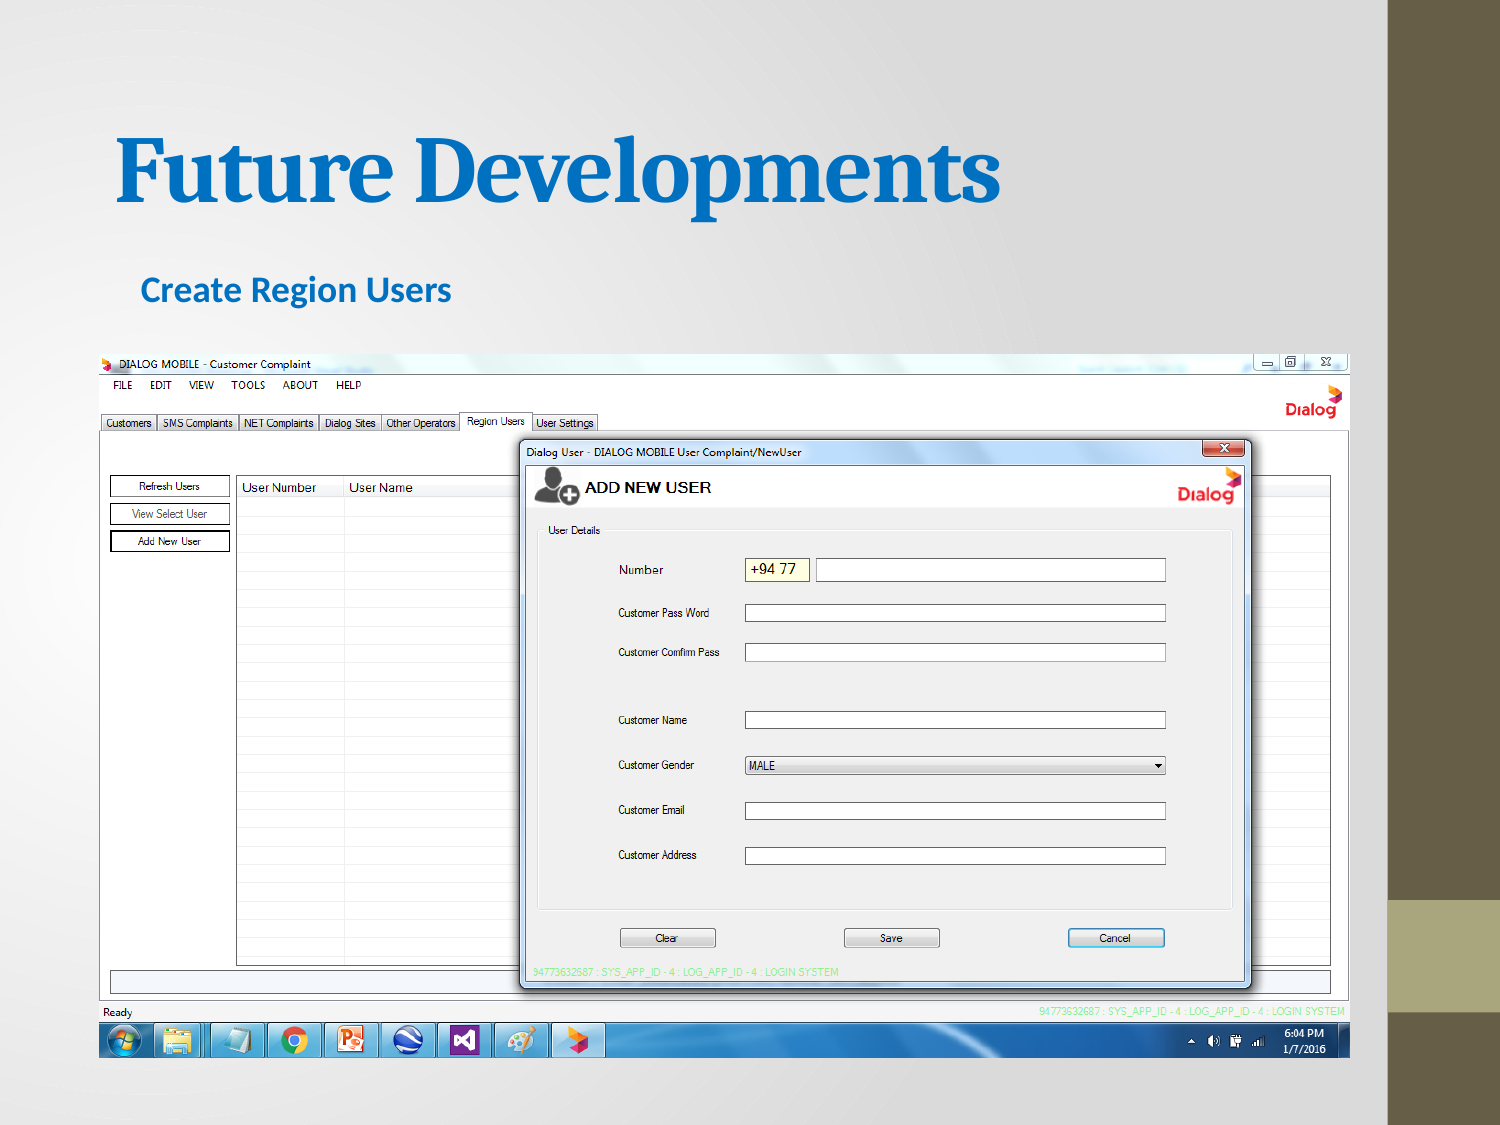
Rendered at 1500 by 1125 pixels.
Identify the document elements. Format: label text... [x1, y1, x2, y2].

text_box Create Region Users [126, 257, 468, 318]
text_box Future Developments [99, 70, 1350, 258]
picture [99, 354, 1350, 1058]
